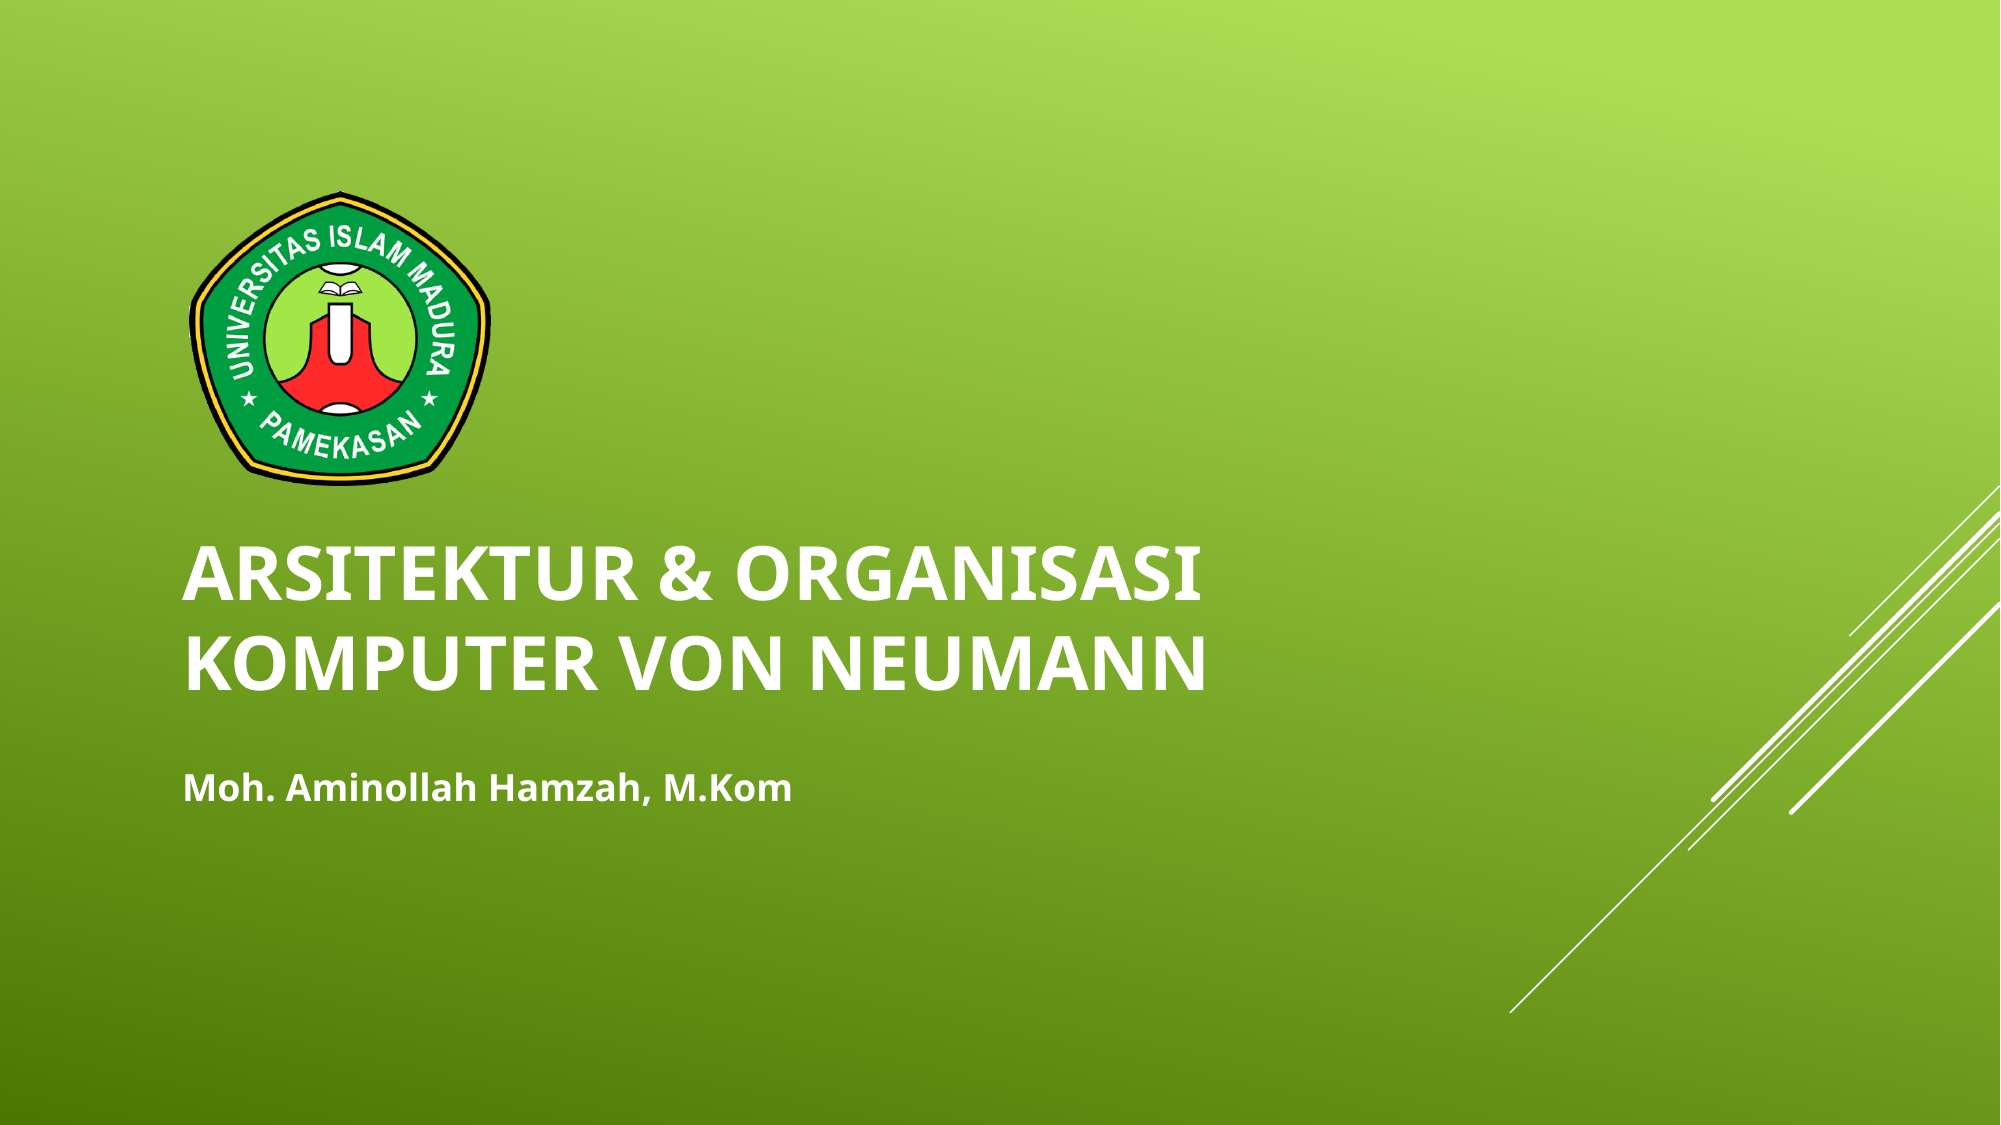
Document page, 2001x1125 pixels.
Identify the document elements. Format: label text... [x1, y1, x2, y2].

title ARSITEKTUR & ORGANISASI KOMPUTER VON NEUMANN [167, 338, 1567, 714]
picture [189, 191, 492, 487]
list Moh. Aminollah Hamzah, M.Kom [167, 756, 1567, 1003]
